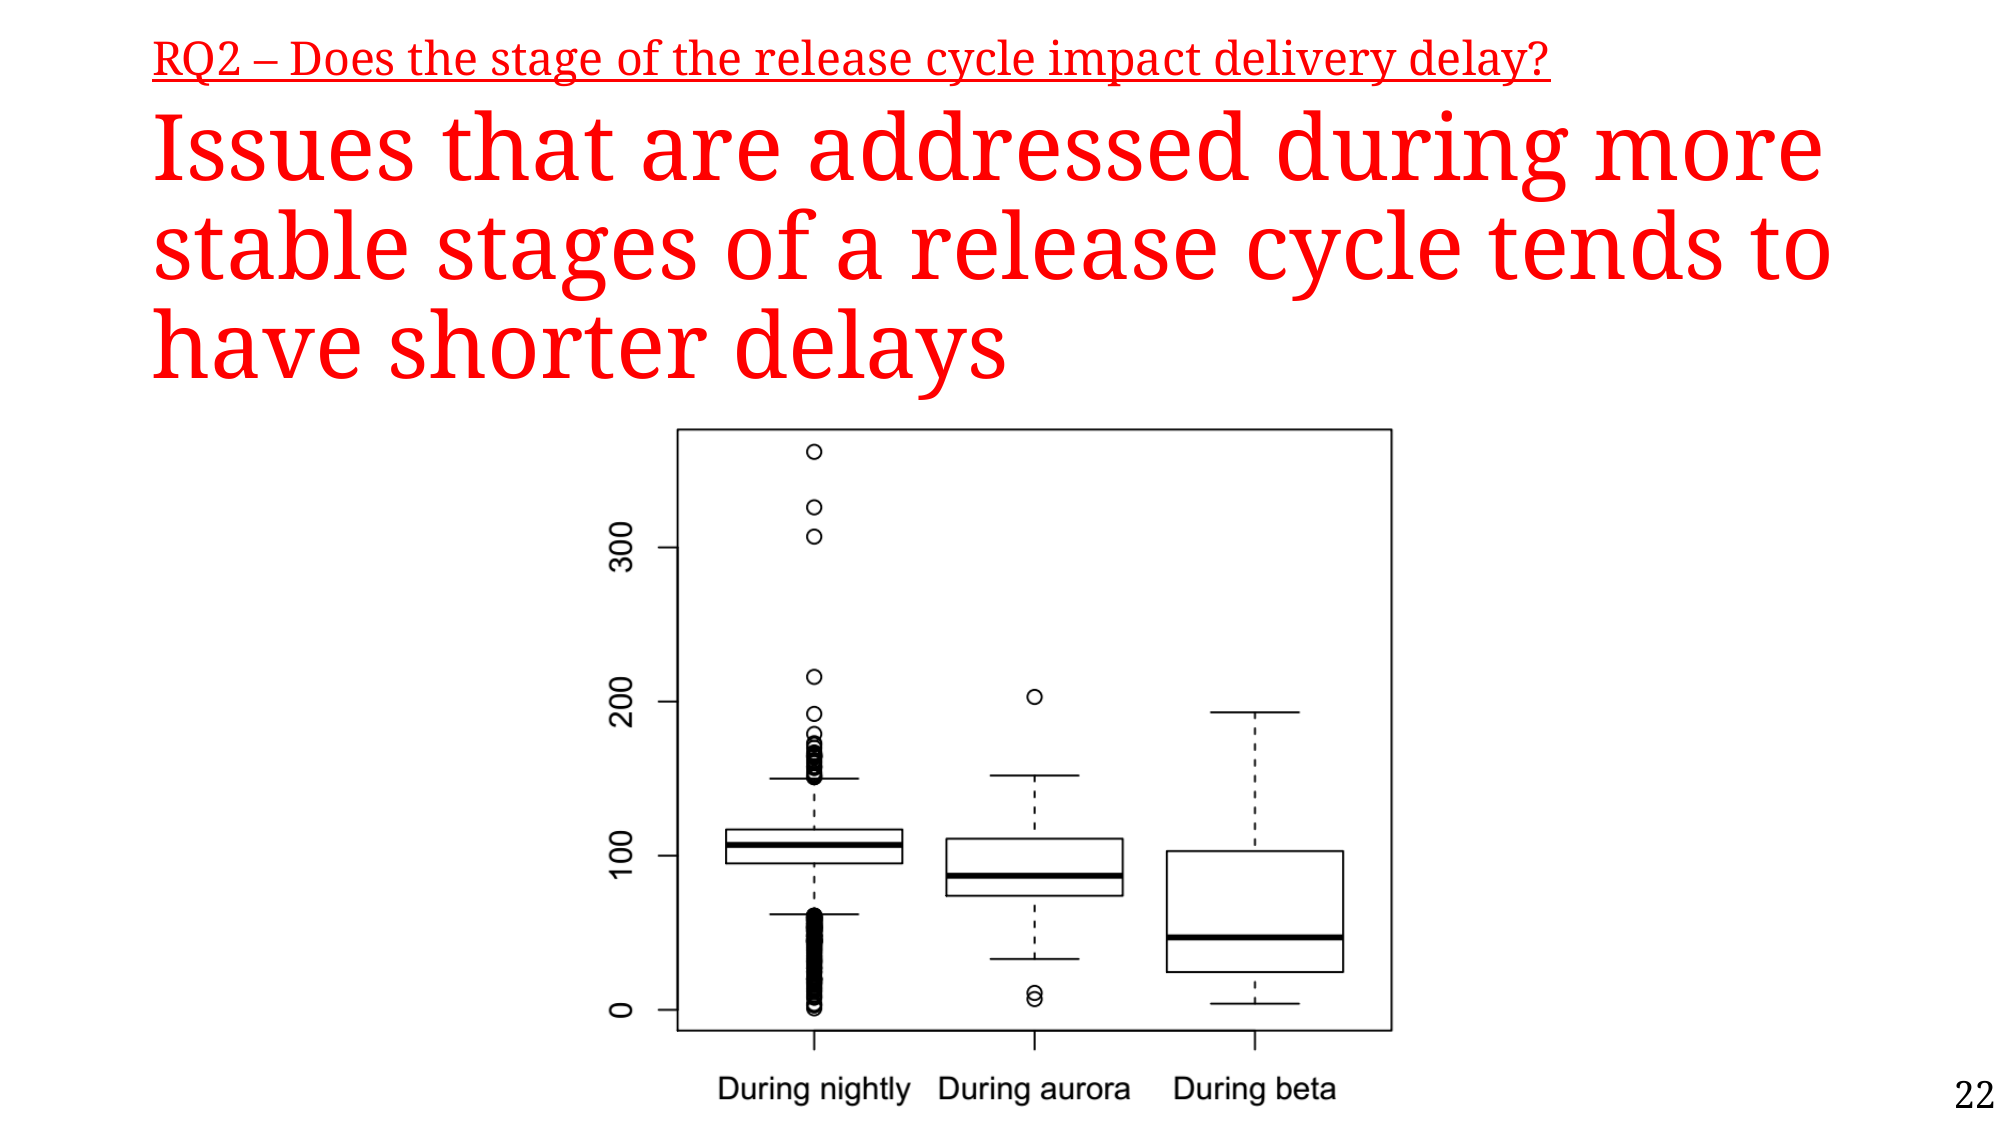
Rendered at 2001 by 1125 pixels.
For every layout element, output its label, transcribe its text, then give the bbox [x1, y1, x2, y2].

list RQ2 – Does the stage of the release cycle impact delivery delay? [137, 27, 1863, 94]
title Issues that are addressed during more stable stages of a release cycle tends to have shorter delays [137, 94, 1863, 510]
picture [582, 410, 1418, 1111]
text_box 22 [1939, 1063, 2000, 1124]
